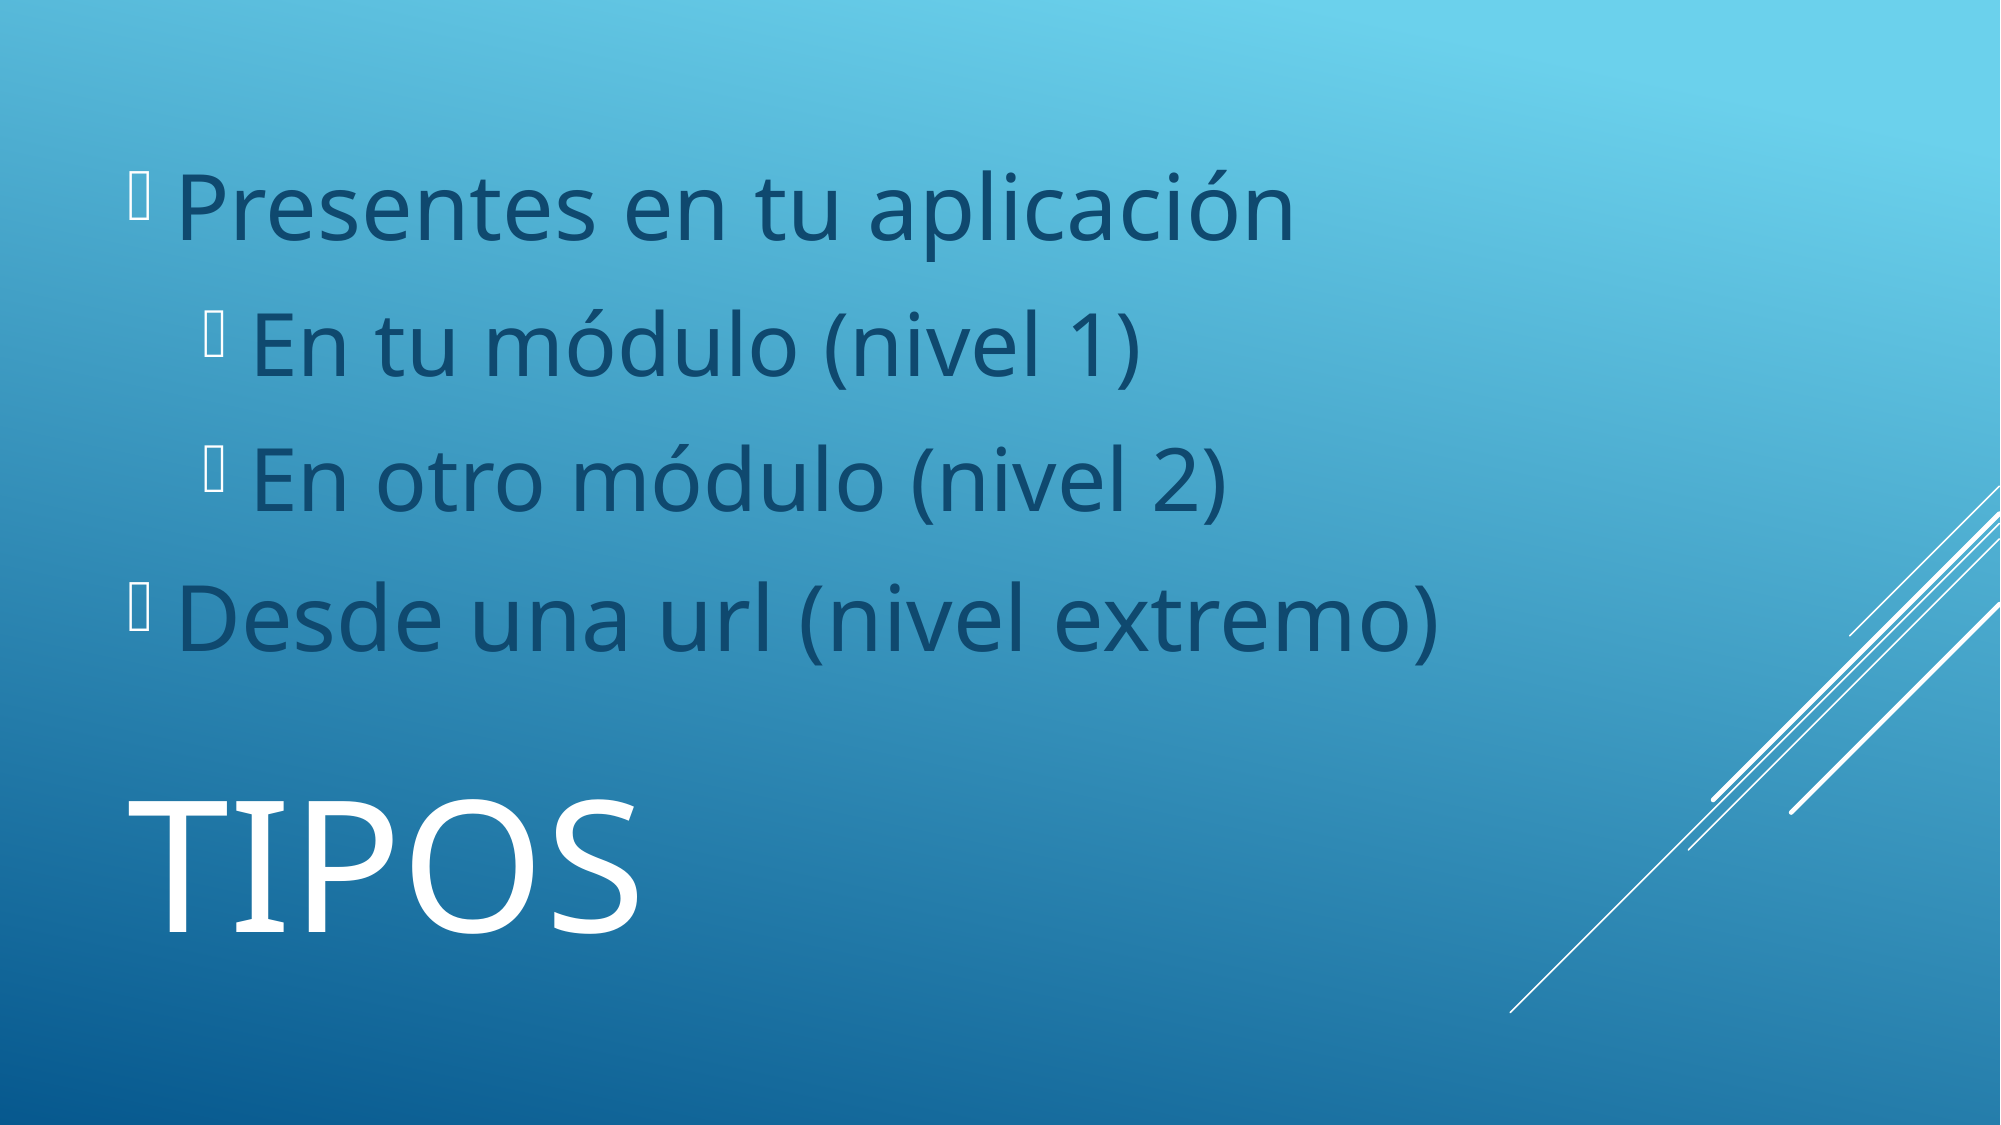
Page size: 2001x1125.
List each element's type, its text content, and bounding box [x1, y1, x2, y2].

list Presentes en tu aplicación En tu módulo (nivel 1) En otro módulo (nivel 2) Desde una url (nivel extremo) [112, 112, 1513, 706]
title Tipos [112, 736, 1513, 984]
